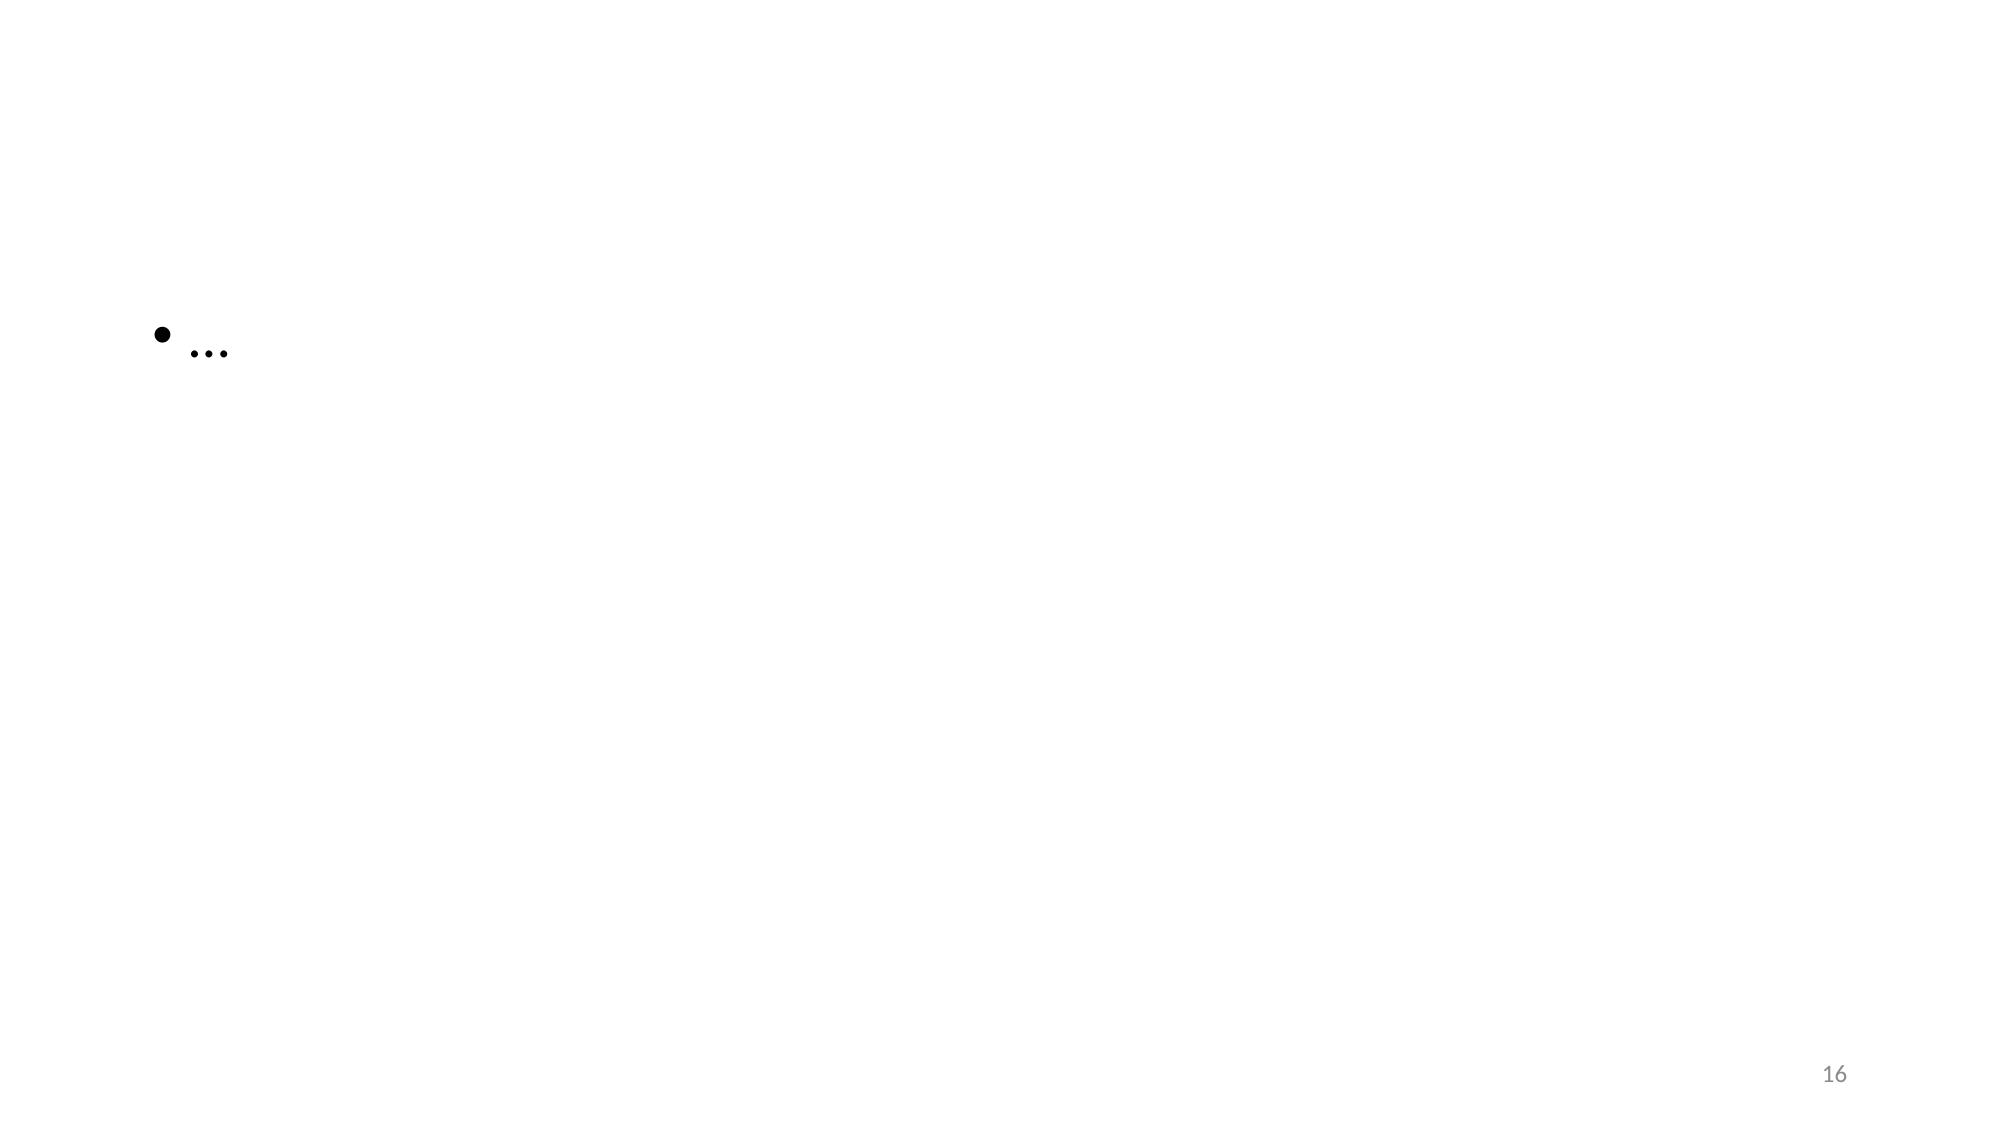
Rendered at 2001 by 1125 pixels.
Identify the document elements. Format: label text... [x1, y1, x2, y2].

slide_number 16 [1412, 1042, 1863, 1103]
list … [137, 299, 1863, 1014]
